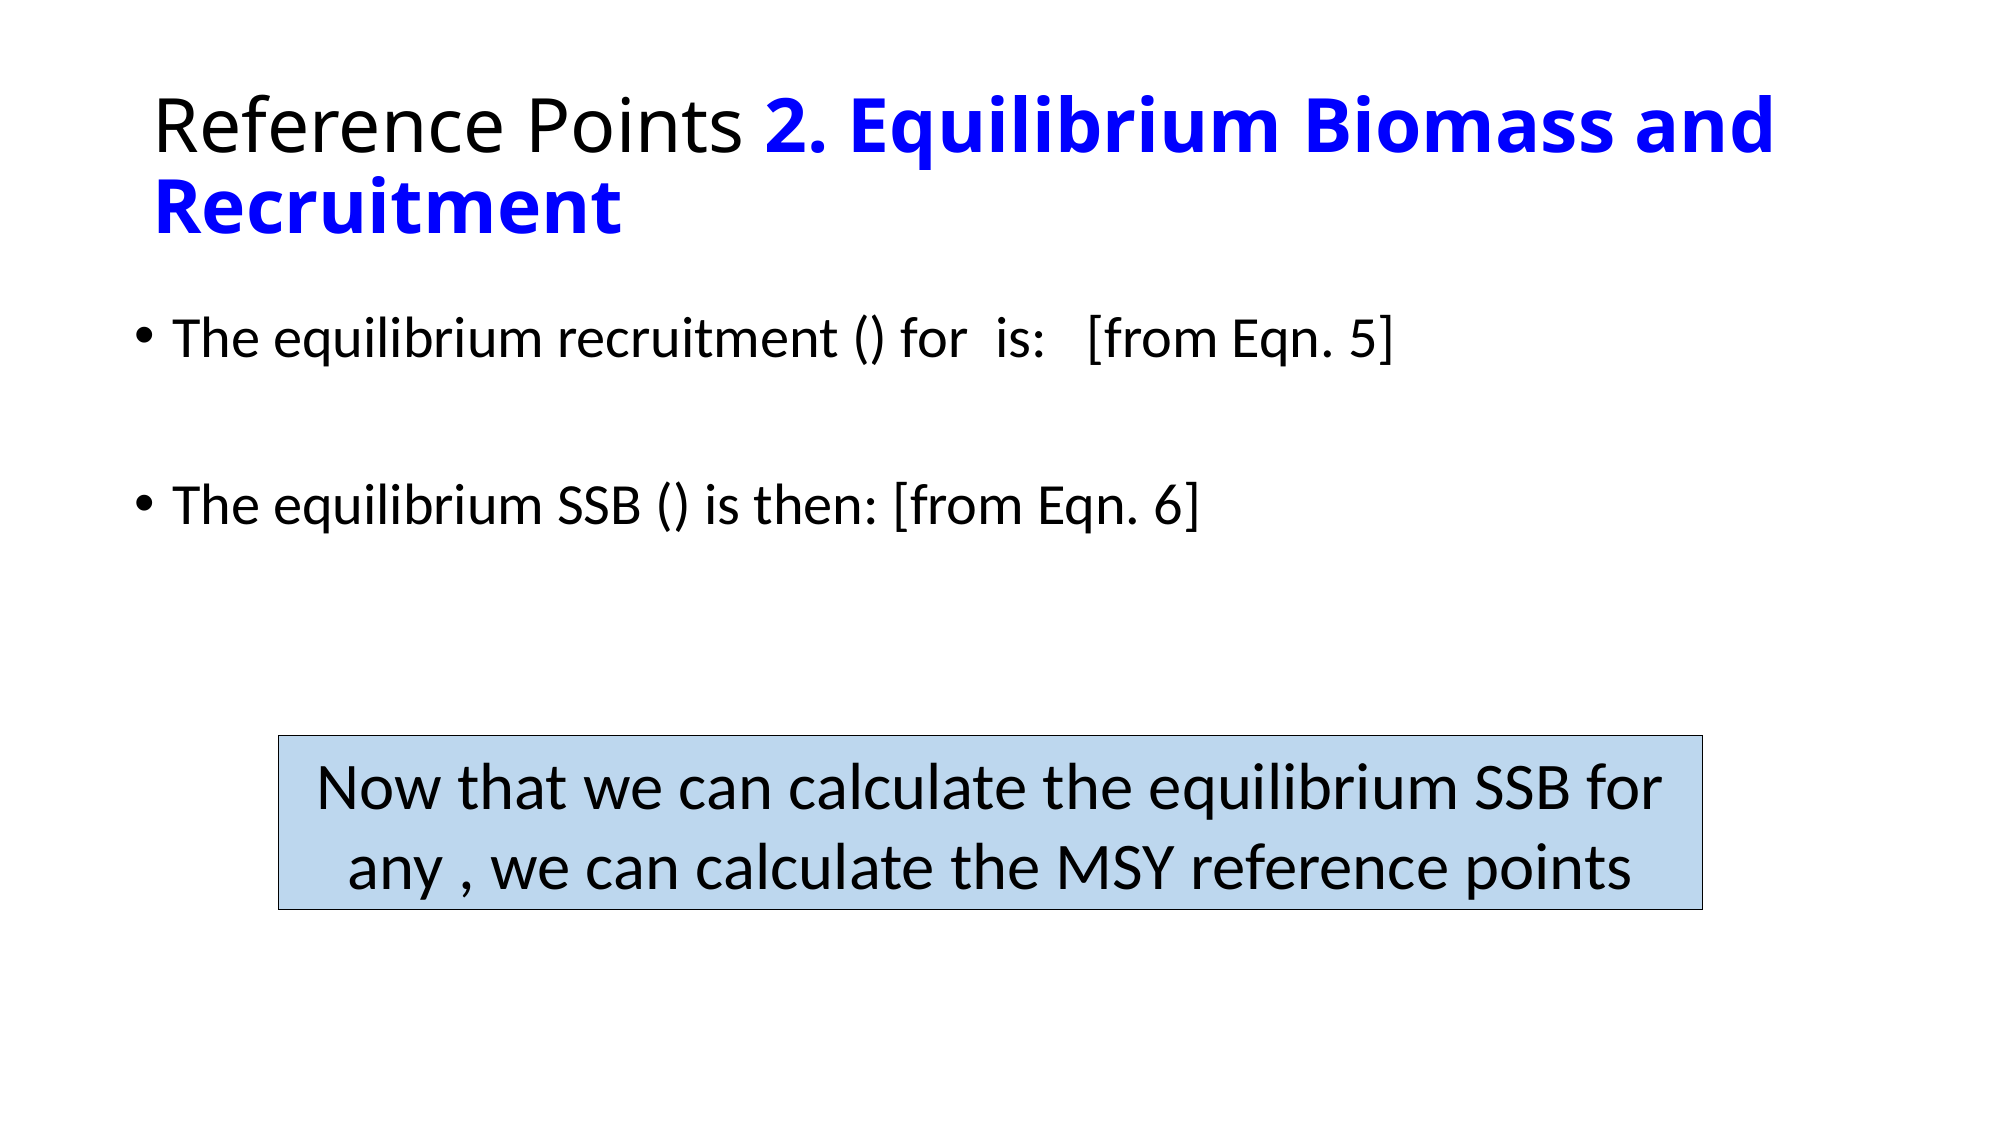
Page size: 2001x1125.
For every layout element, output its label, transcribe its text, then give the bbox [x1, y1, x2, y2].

title Reference Points 2. Equilibrium Biomass and Recruitment [137, 59, 1908, 278]
